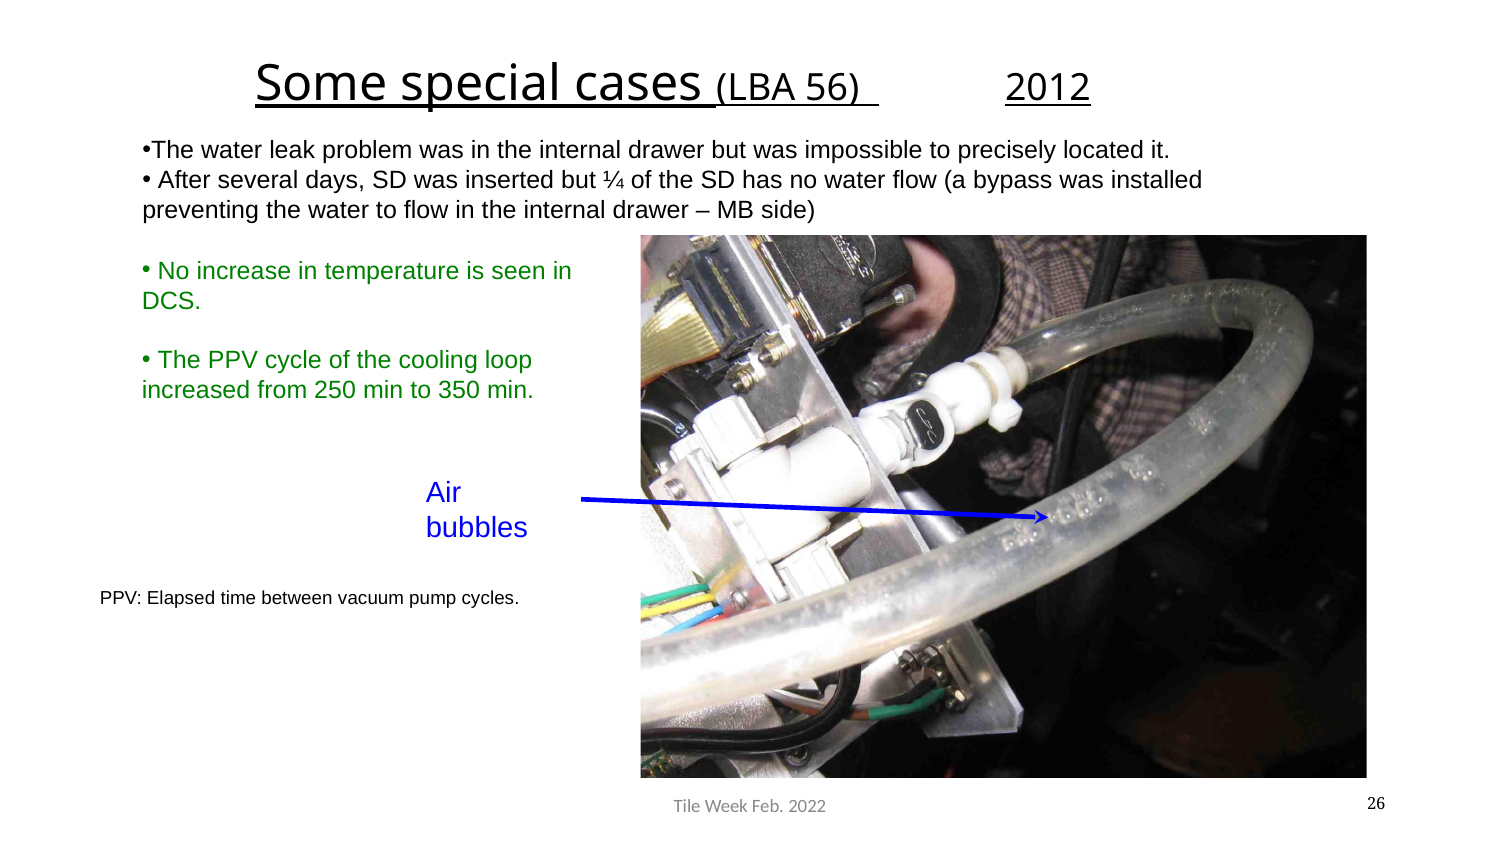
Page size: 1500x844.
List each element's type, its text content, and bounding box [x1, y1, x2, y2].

text_box The water leak problem was in the internal drawer but was impossible to precisely located it. After several days, SD was inserted but ¼ of the SD has no water flow (a bypass was installed preventing the water to flow in the internal drawer – MB side) [131, 128, 1316, 230]
text_box Air bubbles [414, 467, 581, 549]
text_box No increase in temperature is seen in DCS. The PPV cycle of the cooling loop increased from 250 min to 350 min. [130, 248, 632, 410]
footer Tile Week Feb. 2022 [496, 782, 1004, 827]
text_box PPV: Elapsed time between vacuum pump cycles. [88, 580, 533, 614]
picture [640, 234, 1367, 778]
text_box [580, 498, 1049, 518]
title Some special cases (LBA 56) 2012 [243, 18, 1109, 128]
slide_number ‹#› [1059, 782, 1397, 827]
